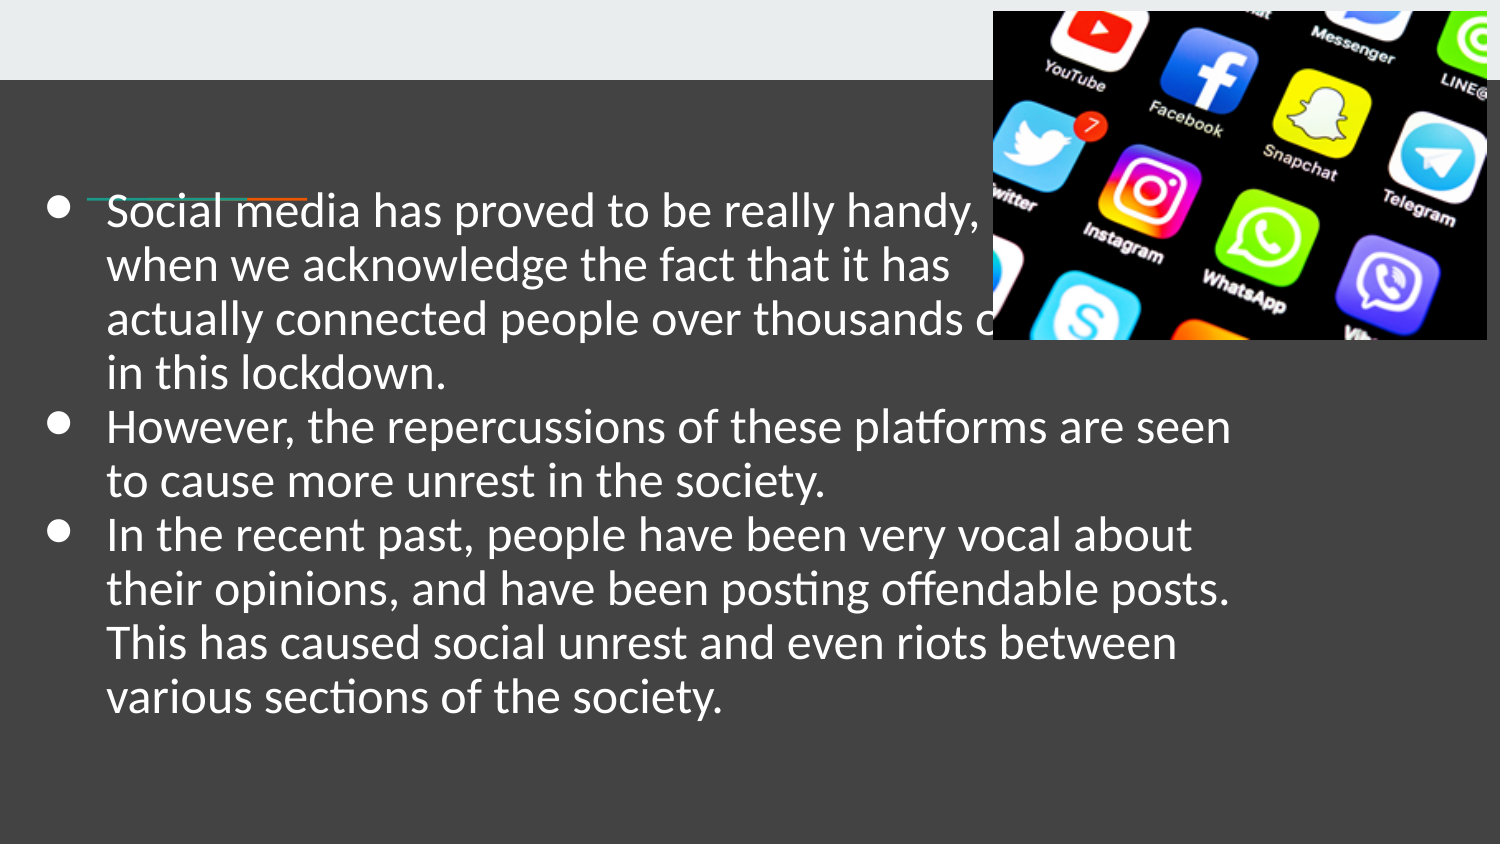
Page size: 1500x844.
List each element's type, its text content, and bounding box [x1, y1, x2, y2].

picture [993, 11, 1487, 340]
list Social media has proved to be really handy, when we acknowledge the fact that it has actually connected people over thousands of kilometers in this lockdown. However, the repercussions of these platforms are seen to cause more unrest in the society. In the recent past, people have been very vocal about their opinions, and have been posting offendable posts. This has caused social unrest and even riots between various sections of the society. [15, 169, 1278, 541]
